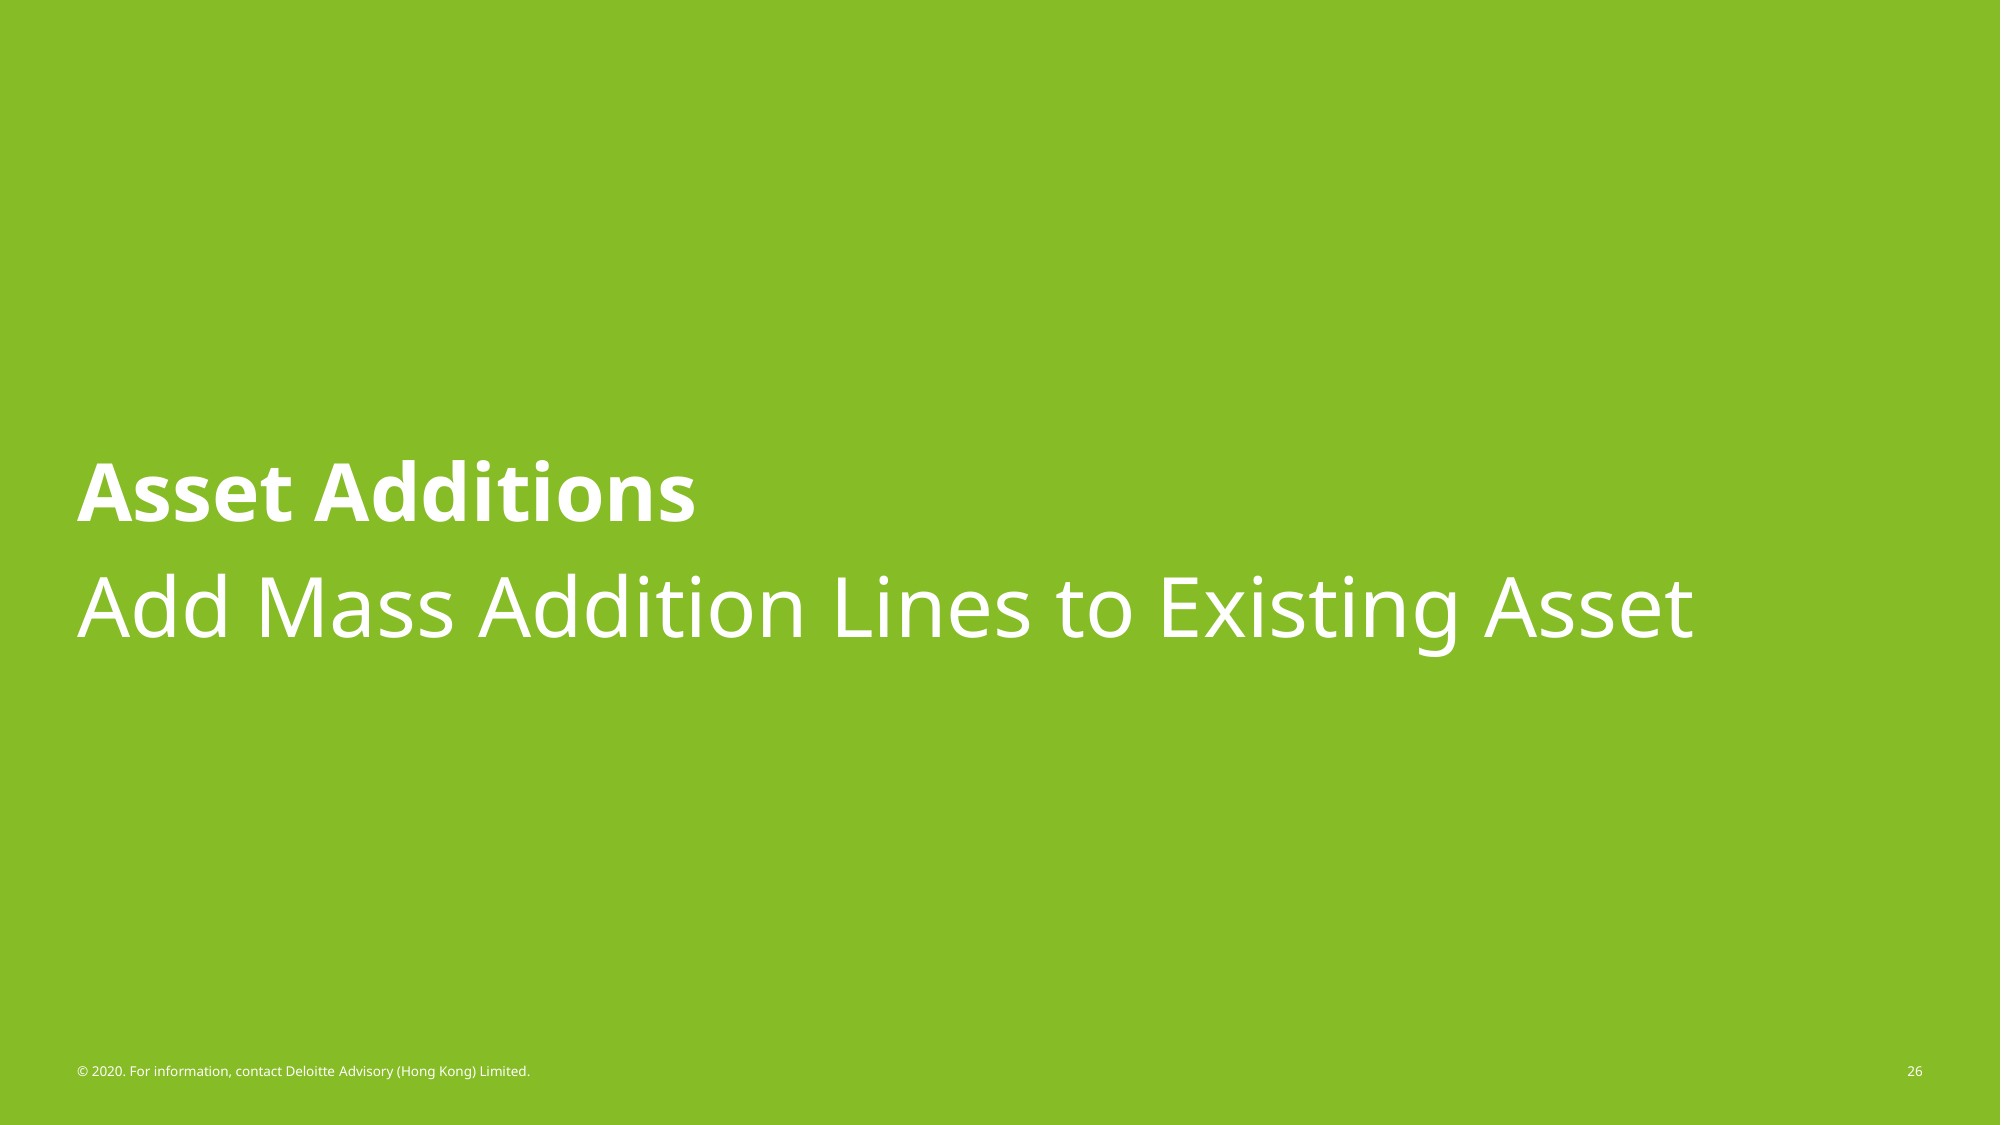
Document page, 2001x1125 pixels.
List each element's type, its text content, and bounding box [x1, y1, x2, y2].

title Asset Additions [77, 278, 1787, 541]
list Add Mass Addition Lines to Existing Asset [77, 561, 1787, 819]
